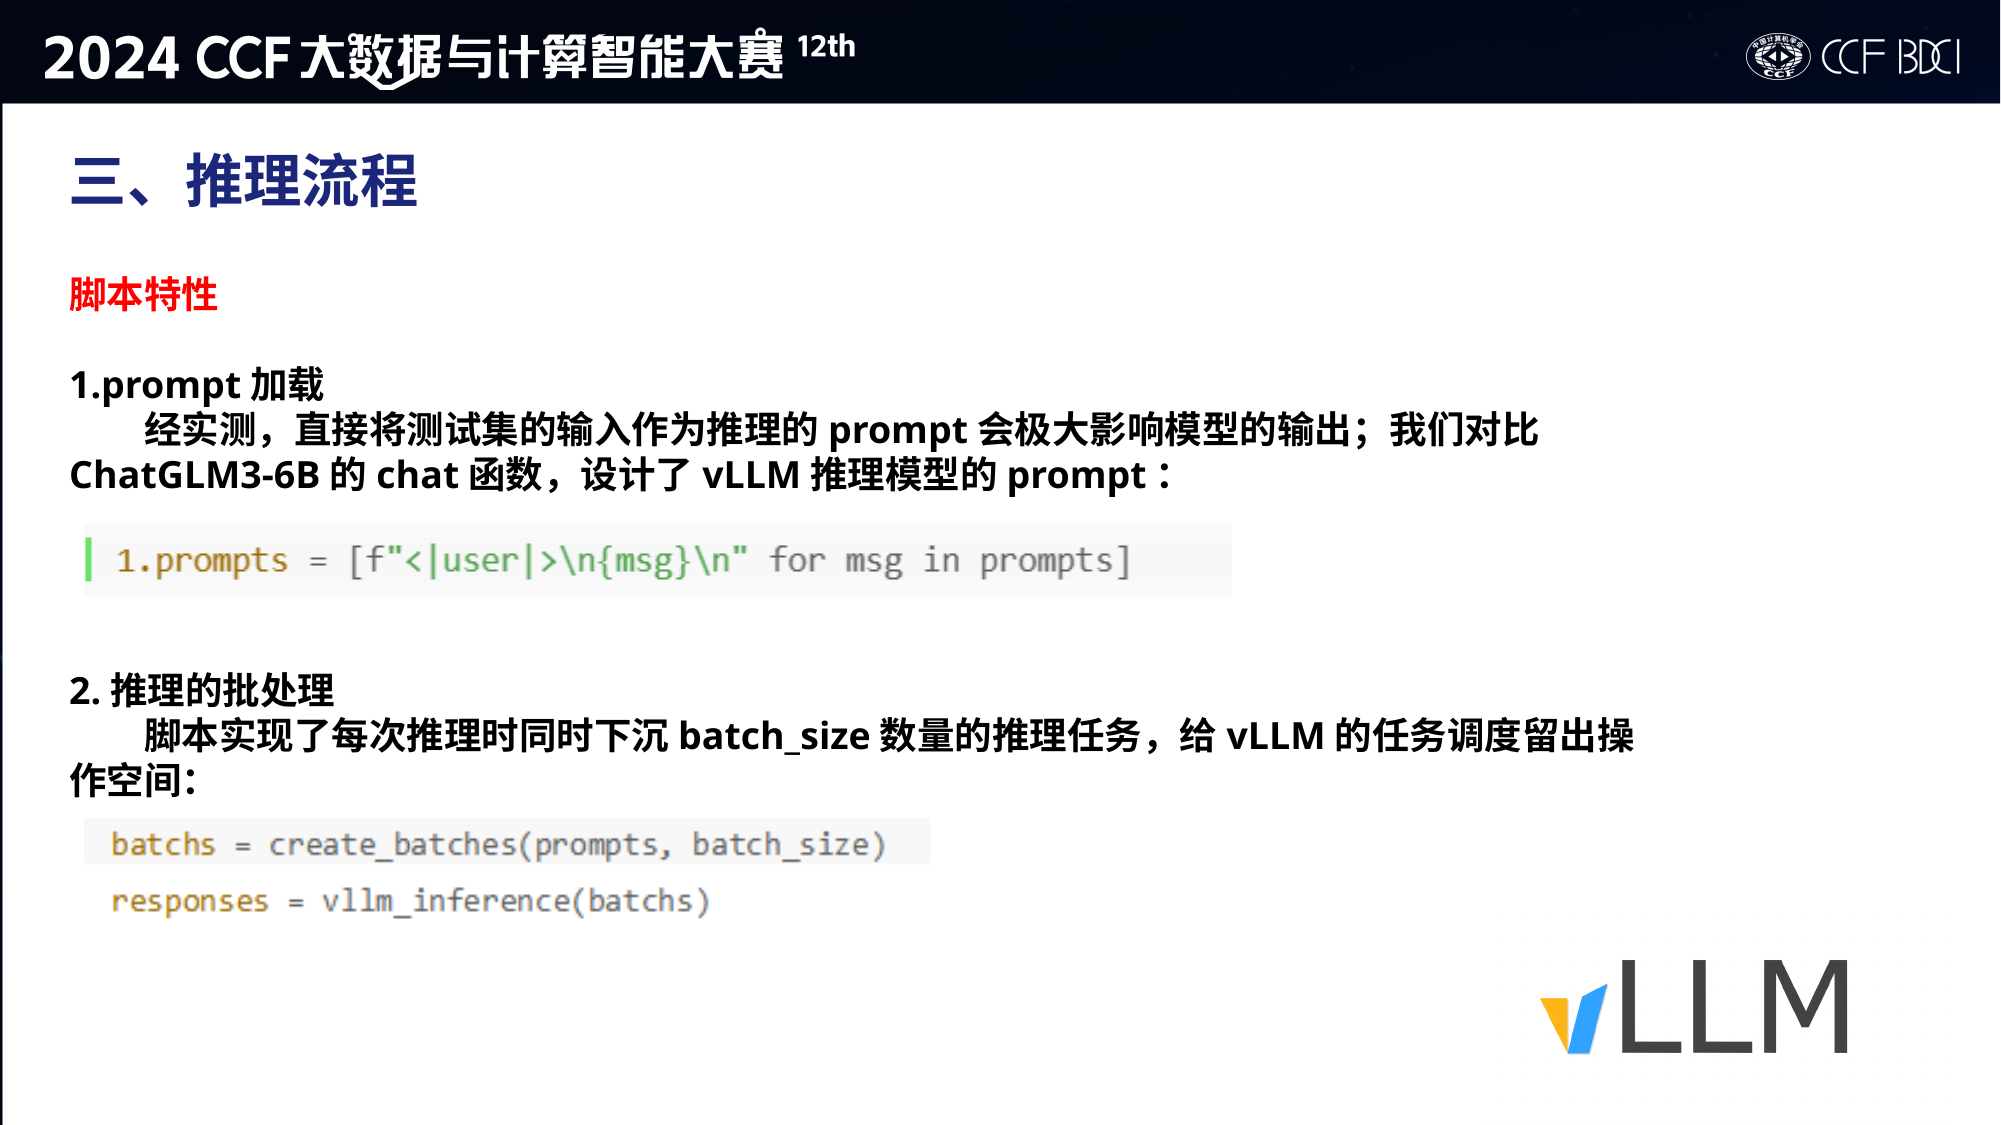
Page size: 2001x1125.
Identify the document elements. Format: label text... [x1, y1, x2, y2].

text_box 2.推理的批处理 脚本实现了每次推理时同时下沉batch_size数量的推理任务，给vLLM的任务调度留出操作空间： [29, 600, 1700, 914]
picture [0, 0, 2001, 1125]
text_box 脚本特性 1.prompt加载 经实测，直接将测试集的输入作为推理的prompt会极大影响模型的输出；我们对比ChatGLM3-6B的chat函数，设计了vLLM推理模型的prompt： [29, 249, 1700, 563]
text_box 三、推理流程 [29, 109, 1700, 249]
